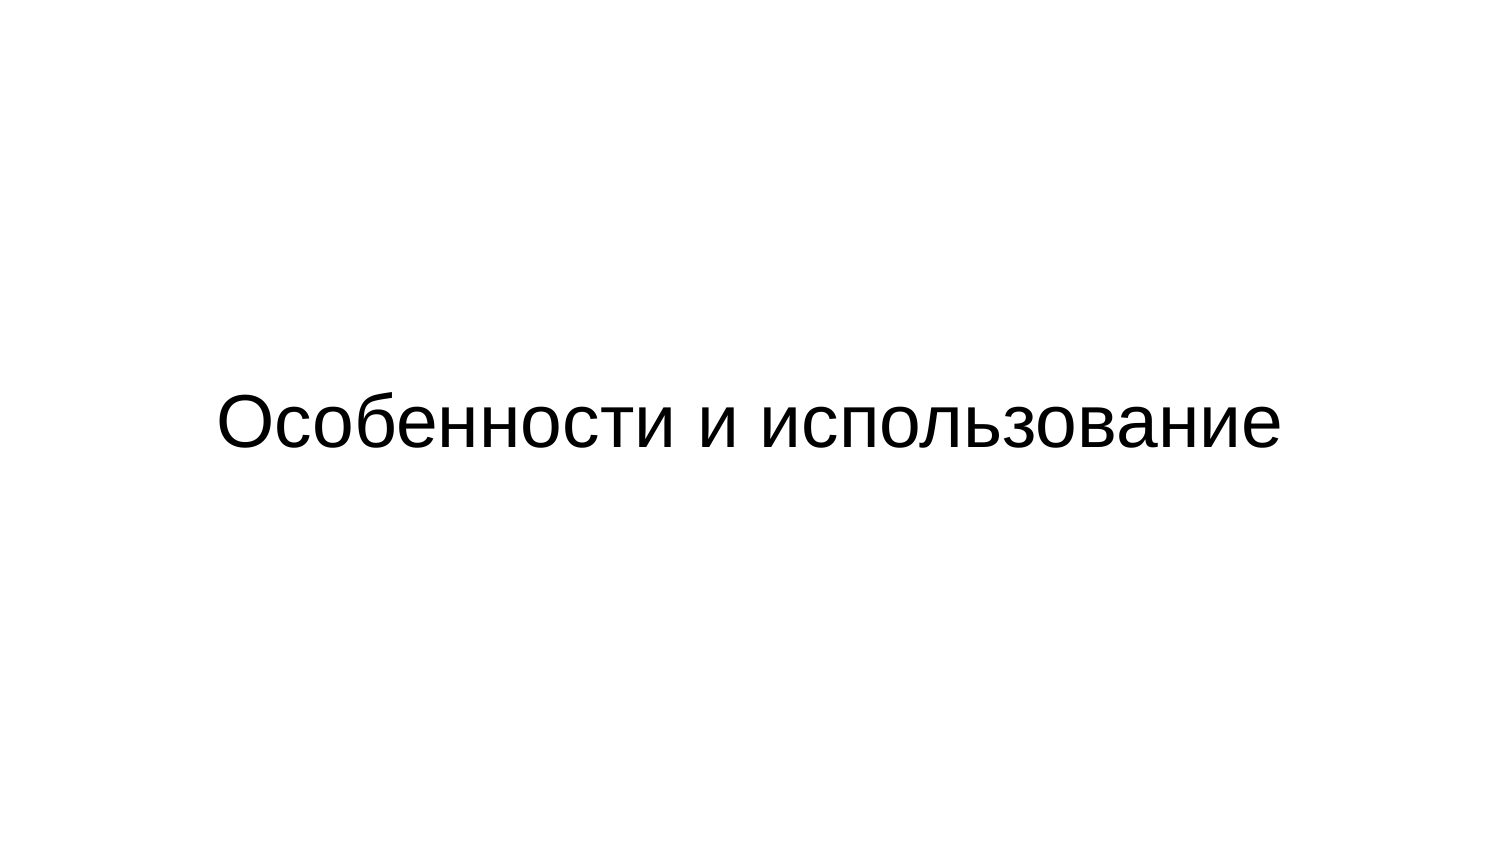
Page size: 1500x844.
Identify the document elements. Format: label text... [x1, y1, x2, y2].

title Особенности и использование [51, 352, 1449, 491]
